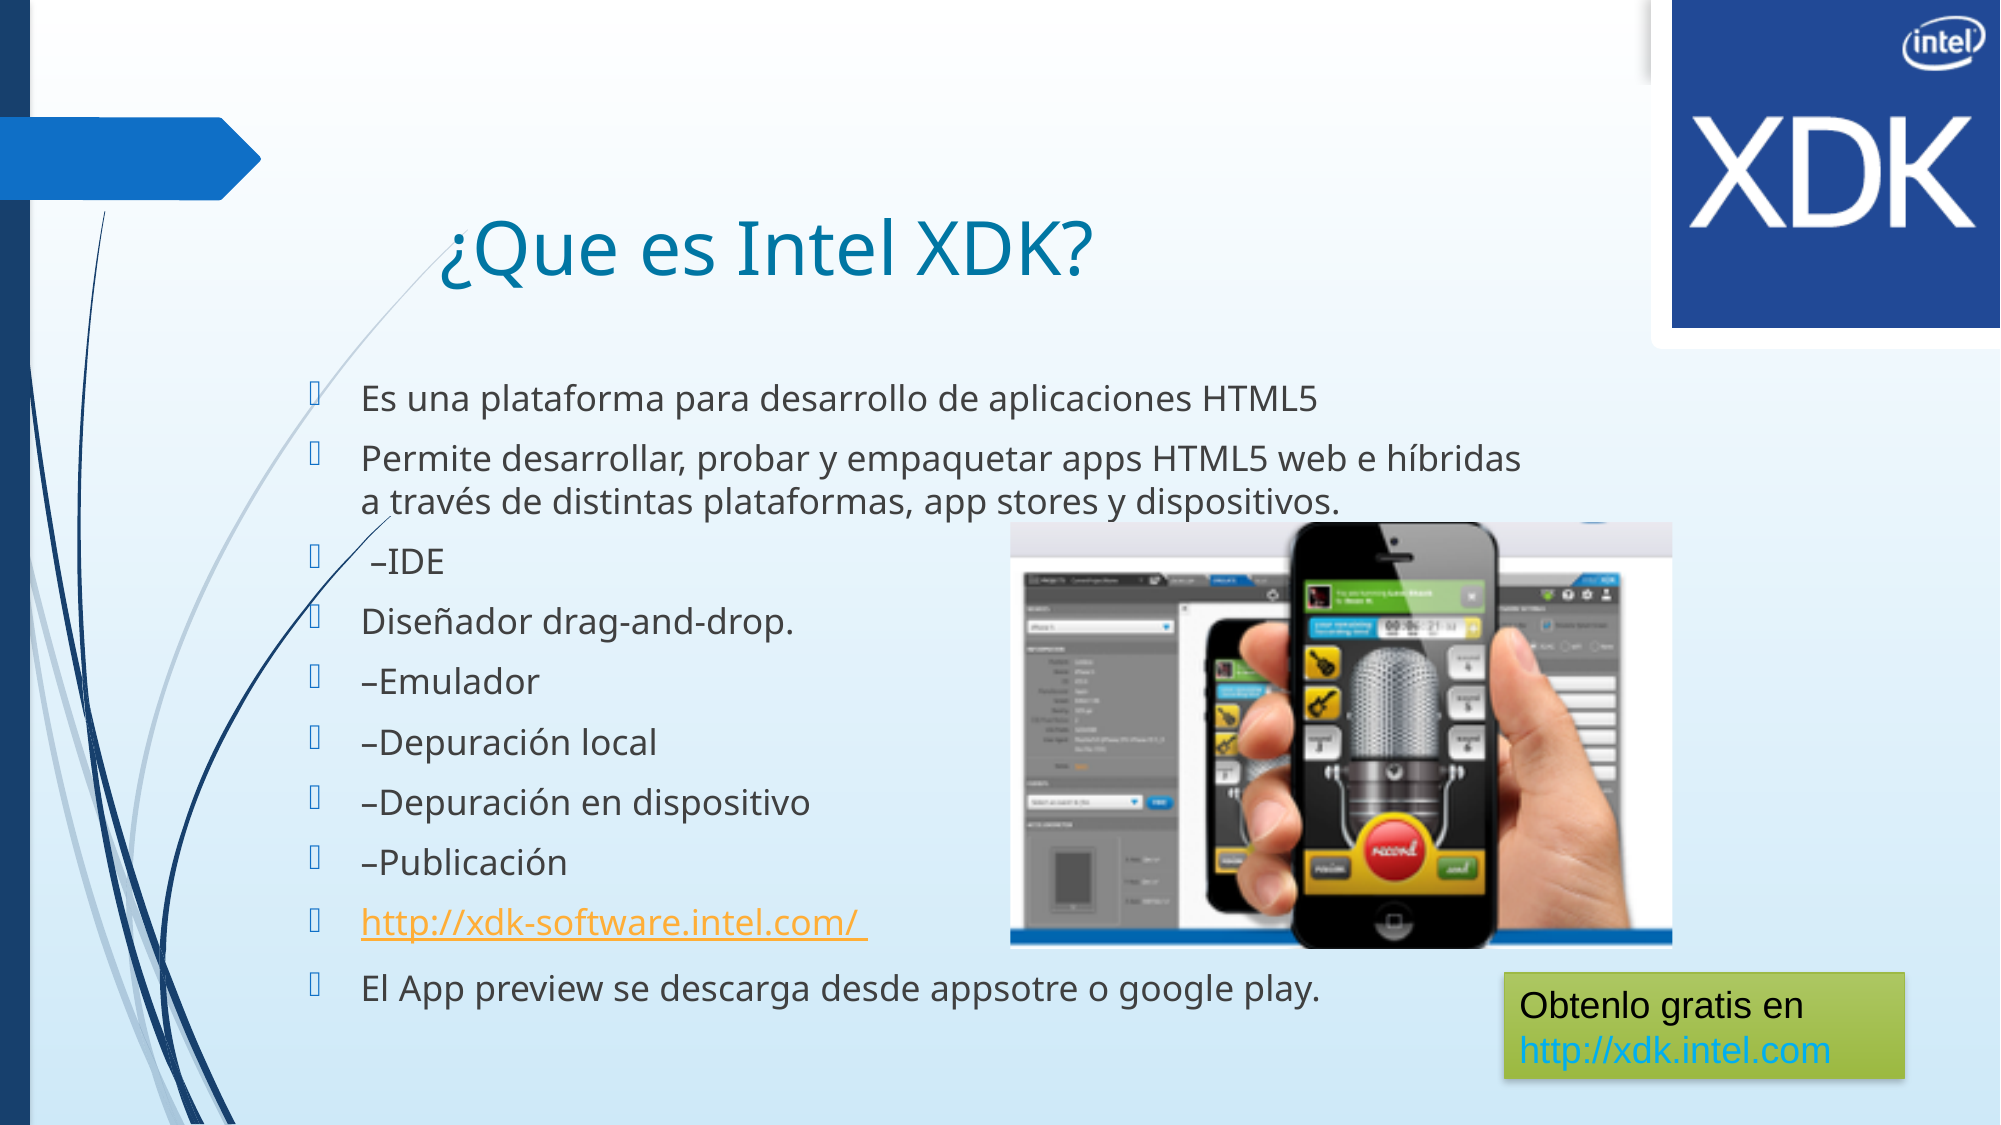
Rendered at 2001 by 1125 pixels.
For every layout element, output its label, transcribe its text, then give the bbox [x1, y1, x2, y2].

list Es una plataforma para desarrollo de aplicaciones HTML5 Permite desarrollar, probar y empaquetar apps HTML5 web e híbridas a través de distintas plataformas, app stores y dispositivos. –IDE Diseñador drag-and-drop. –Emulador –Depuración local –Depuración en dispositivo –Publicación http://xdk-software.intel.com/ El App preview se descarga desde appsotre o google play. [293, 312, 1553, 1027]
text_box Obtenlo gratis en http://xdk.intel.com [1504, 972, 1905, 1079]
picture [1009, 522, 1673, 949]
picture [1671, 0, 2000, 329]
title ¿Que es Intel XDK? [425, 102, 1651, 313]
